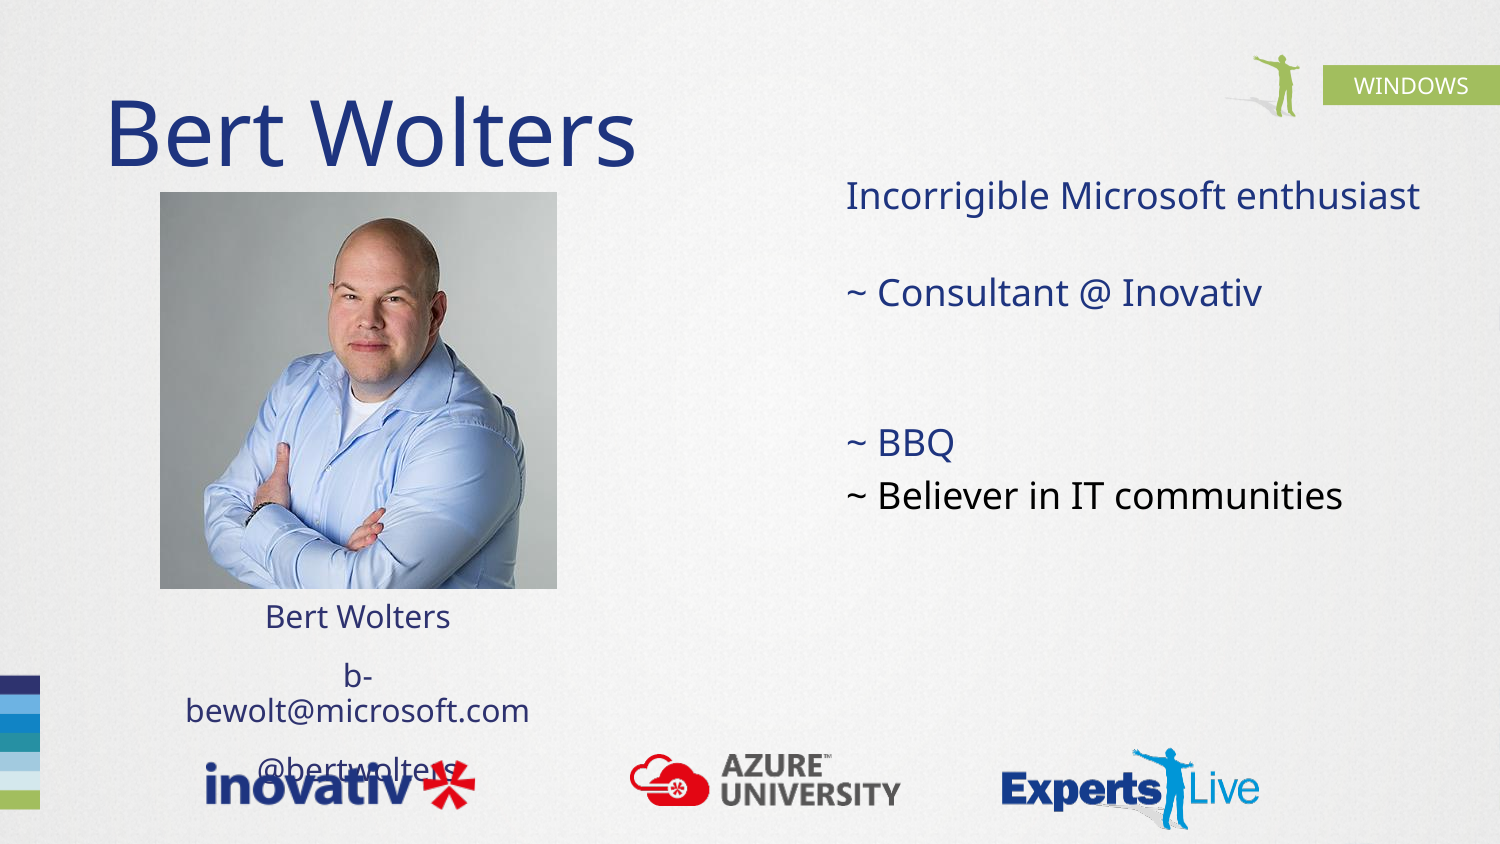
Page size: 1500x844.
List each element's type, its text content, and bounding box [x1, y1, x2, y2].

title Bert Wolters [88, 67, 1200, 208]
picture [0, 0, 1500, 844]
text_box Bert Wolters b-bewolt@microsoft.com @bertwolters [160, 596, 556, 802]
list Incorrigible Microsoft enthusiast ~ Consultant @ Inovativ ~ BBQ ~ Believer in IT communities [821, 148, 1497, 779]
